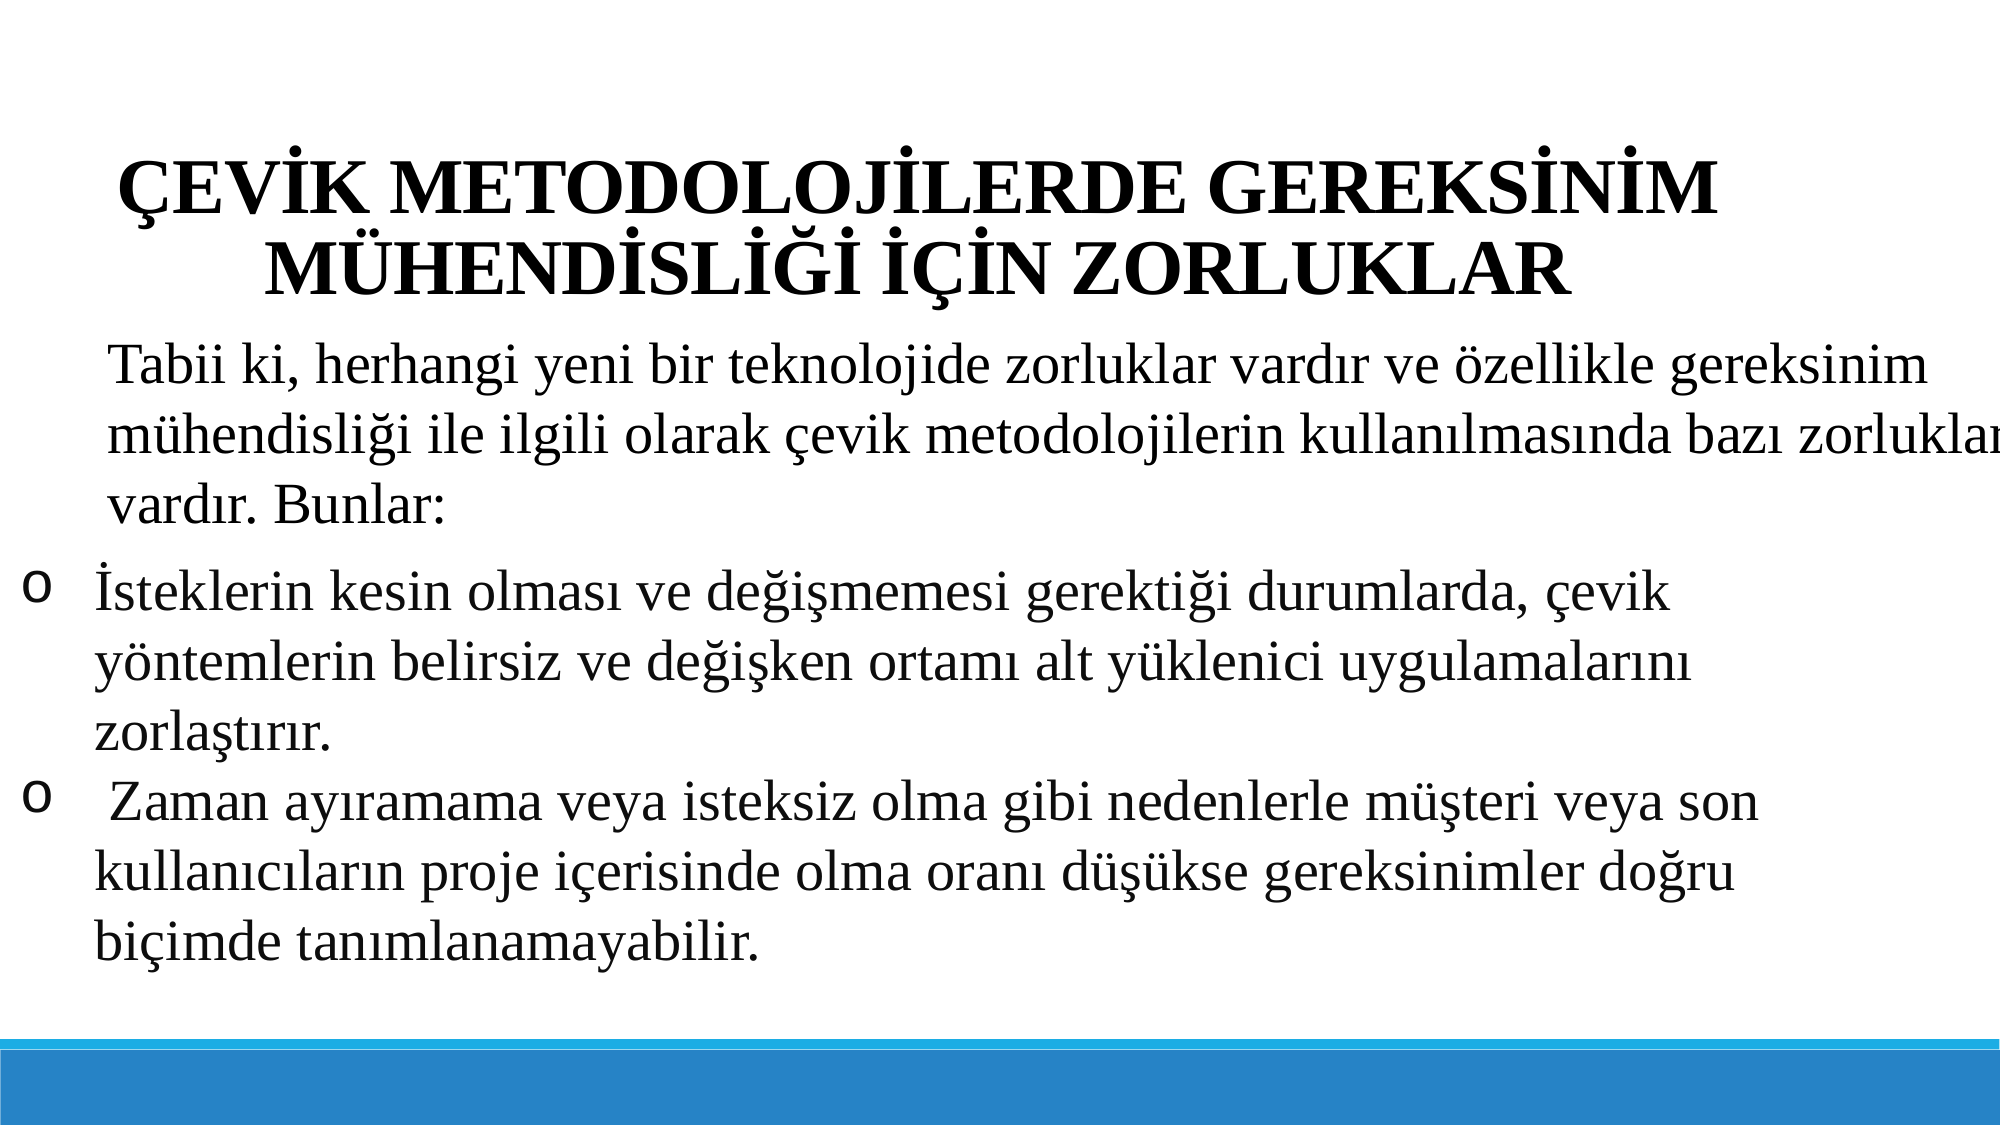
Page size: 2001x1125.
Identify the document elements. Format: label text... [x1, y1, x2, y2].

text_box Tabii ki, herhangi yeni bir teknolojide zorluklar vardır ve özellikle gereksinim mühendisliği ile ilgili olarak çevik metodolojilerin kullanılmasında bazı zorluklar vardır. Bunlar: [92, 317, 2000, 543]
text_box İsteklerin kesin olması ve değişmemesi gerektiği durumlarda, çevik yöntemlerin belirsiz ve değişken ortamı alt yüklenici uygulamalarını zorlaştırır. Zaman ayıramama veya isteksiz olma gibi nedenlerle müşteri veya son kullanıcıların proje içerisinde olma oranı düşükse gereksinimler doğru biçimde tanımlanamayabilir. [4, 544, 1831, 980]
title ÇEVİK METODOLOJİLERDE GEREKSİNİM MÜHENDİSLİĞİ İÇİN ZORLUKLAR [92, 62, 1743, 317]
